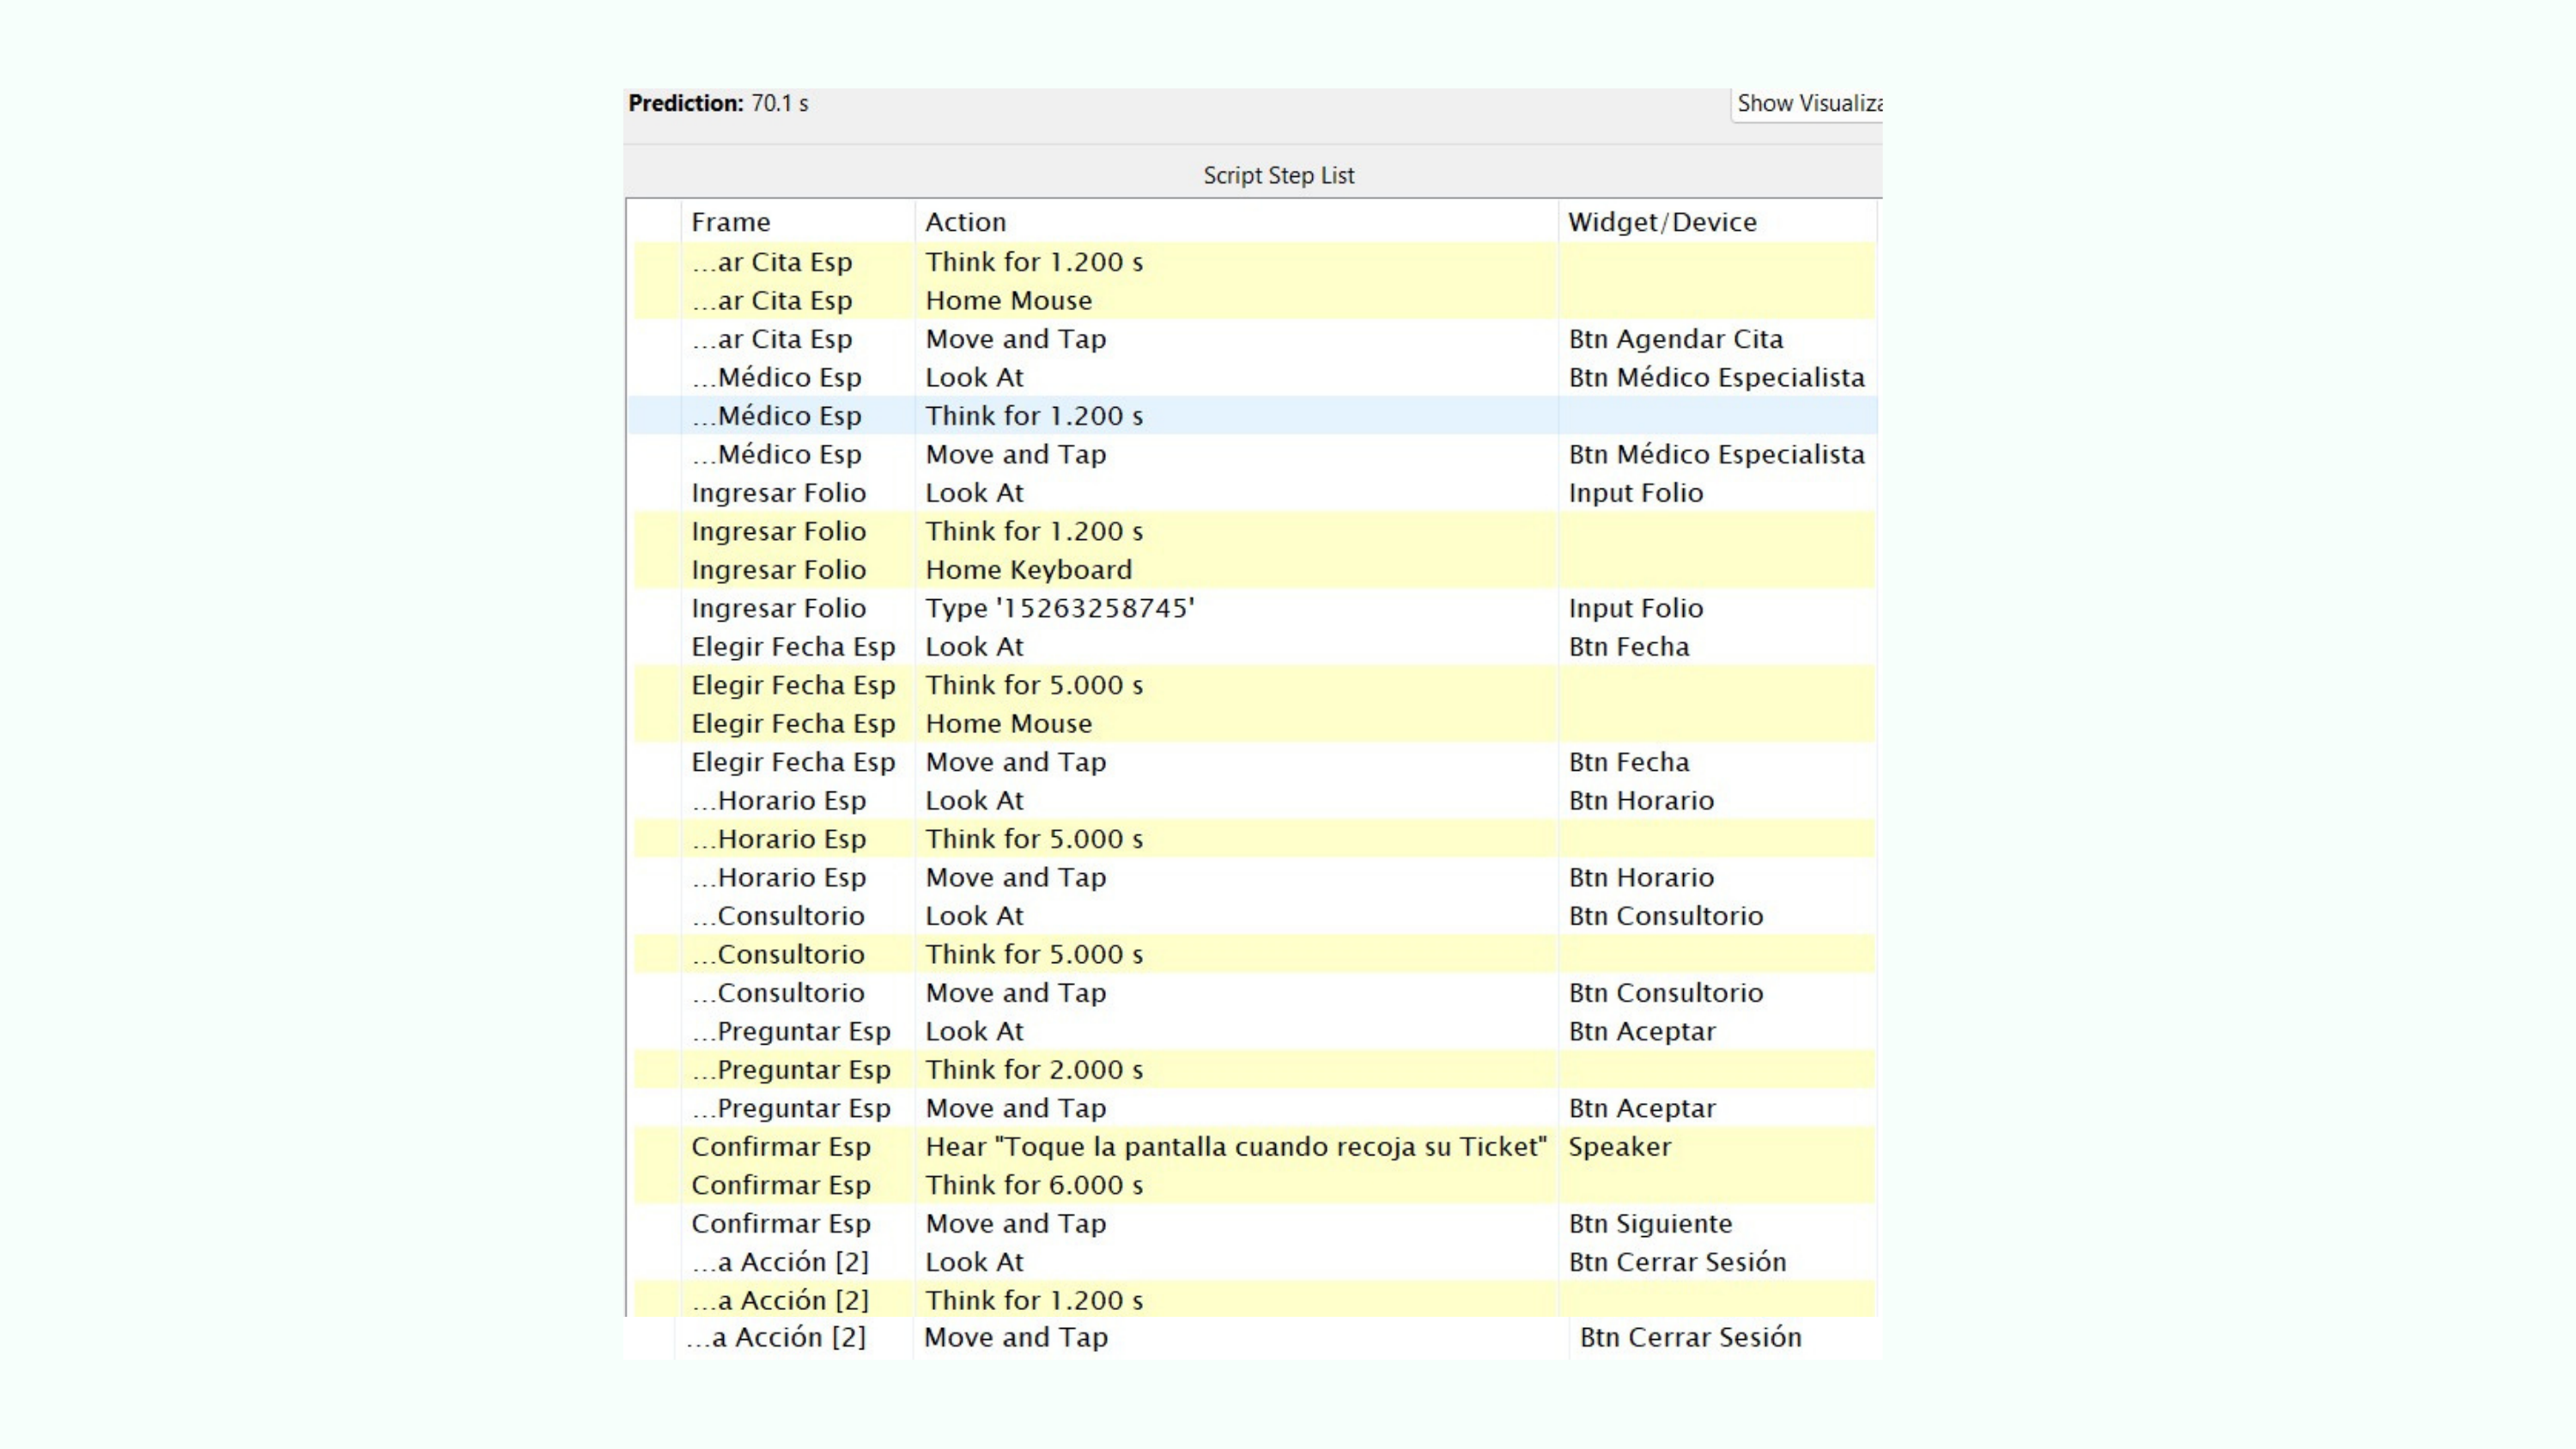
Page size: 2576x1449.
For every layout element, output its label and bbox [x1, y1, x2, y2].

text_box [623, 88, 1883, 1361]
